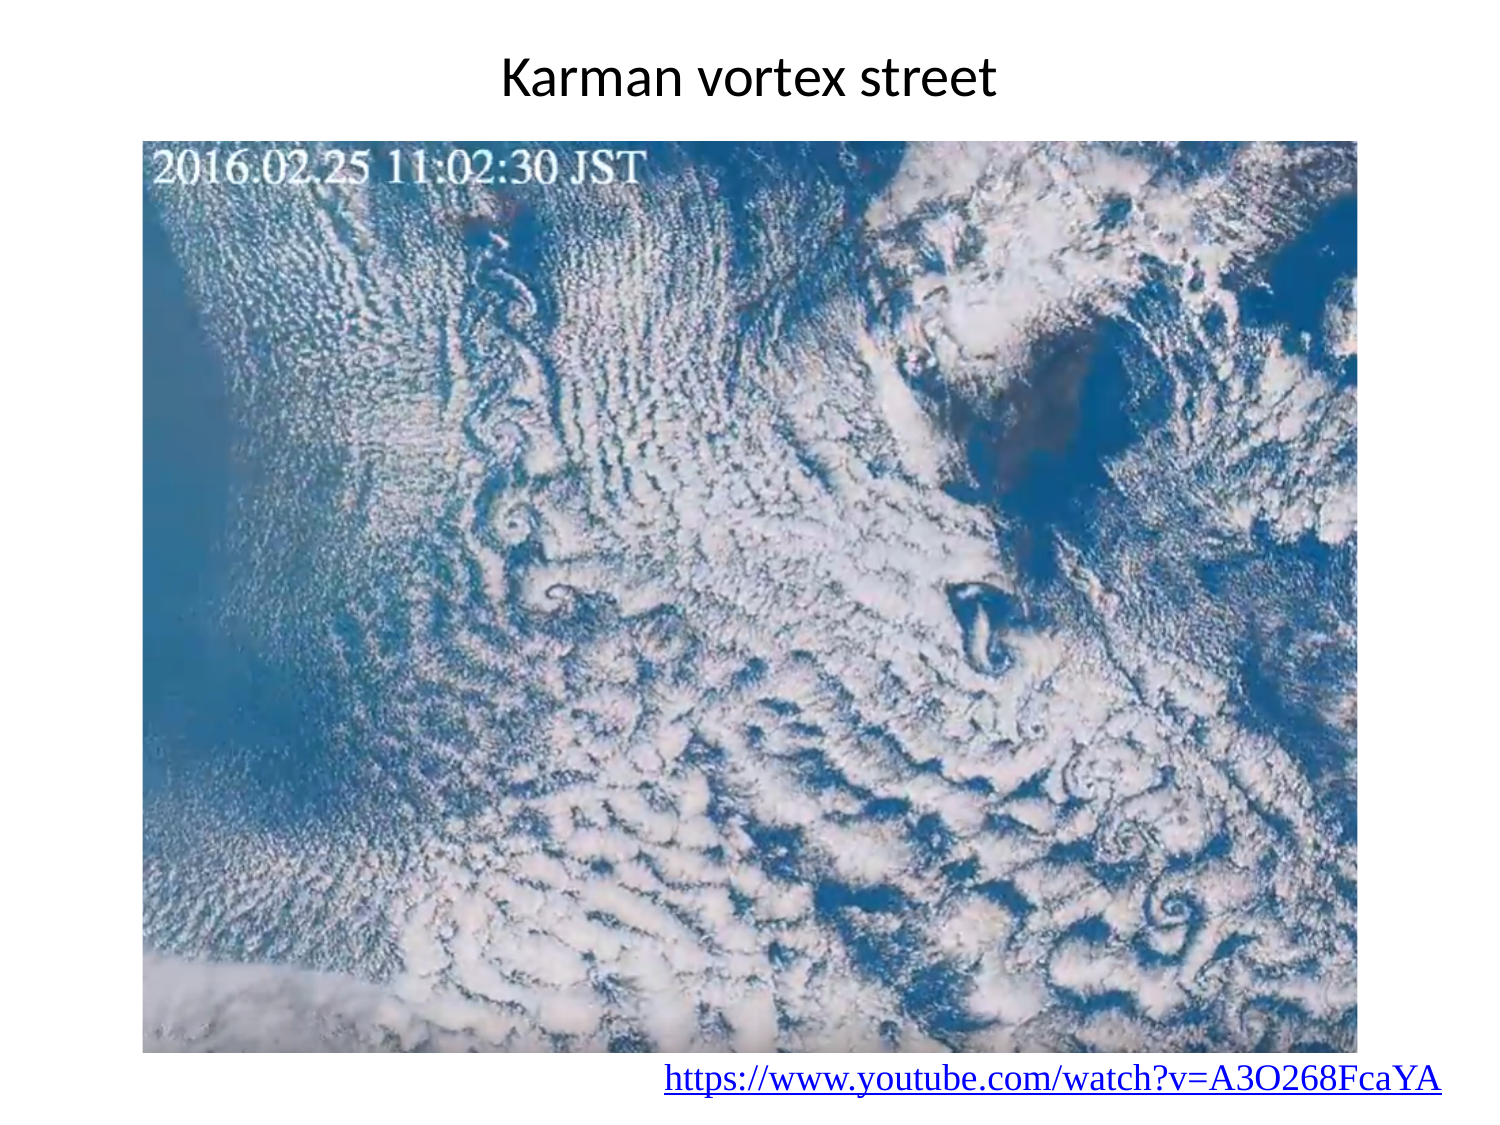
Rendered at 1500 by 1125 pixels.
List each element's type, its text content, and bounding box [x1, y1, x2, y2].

text_box https://www.youtube.com/watch?v=A3O268FcaYA [649, 1045, 1500, 1106]
picture [142, 141, 1358, 1053]
title Karman vortex street [75, 28, 1425, 118]
